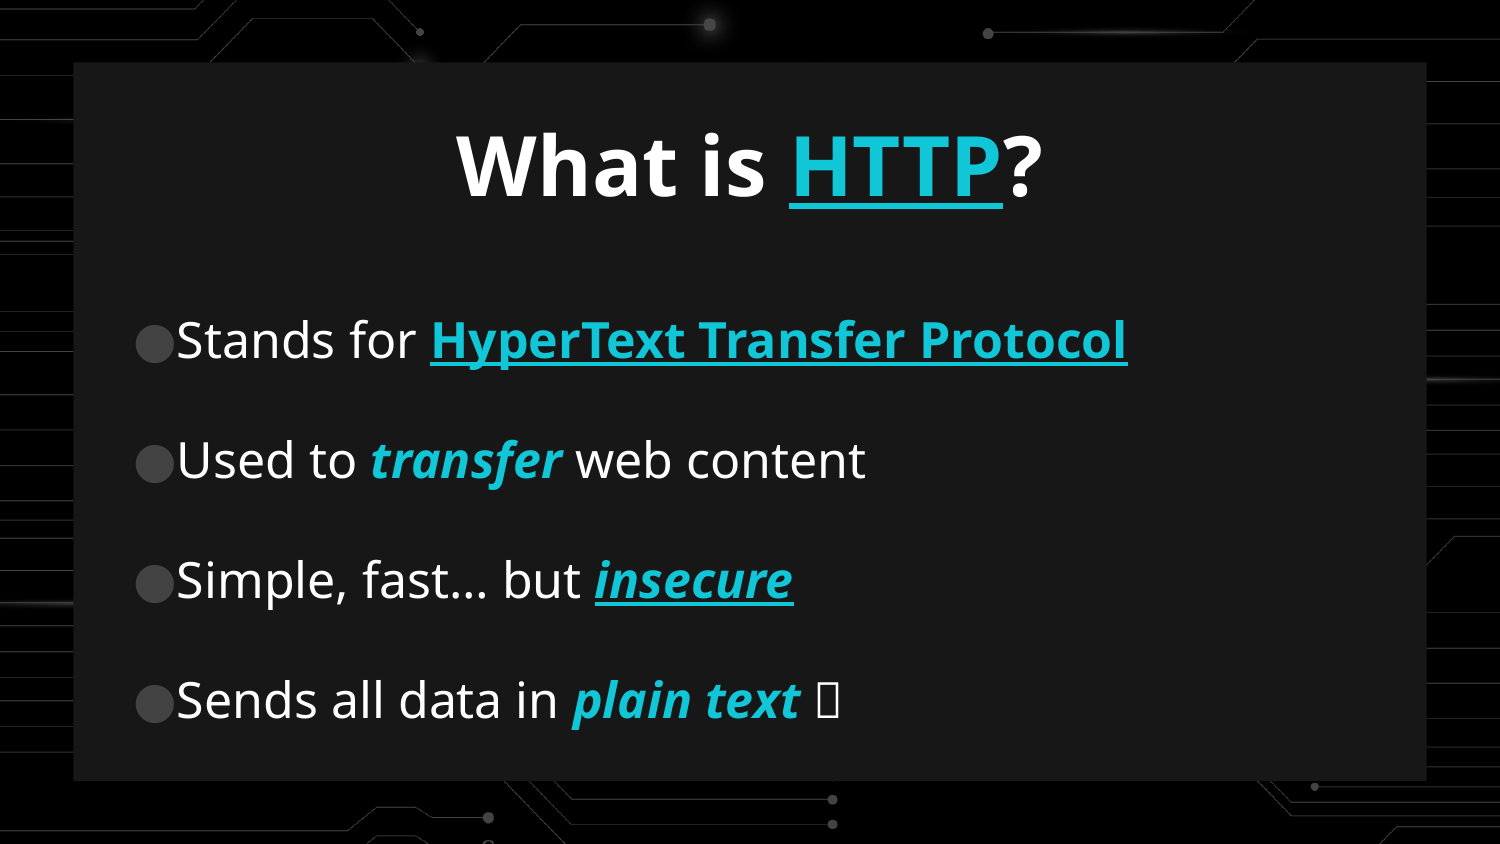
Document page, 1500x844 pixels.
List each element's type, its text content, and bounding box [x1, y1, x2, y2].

picture [0, 0, 1500, 844]
list Stands for HyperText Transfer Protocol Used to transfer web content Simple, fast… but insecure Sends all data in plain text 🚫 [118, 293, 1382, 750]
title What is HTTP? [118, 98, 1382, 215]
